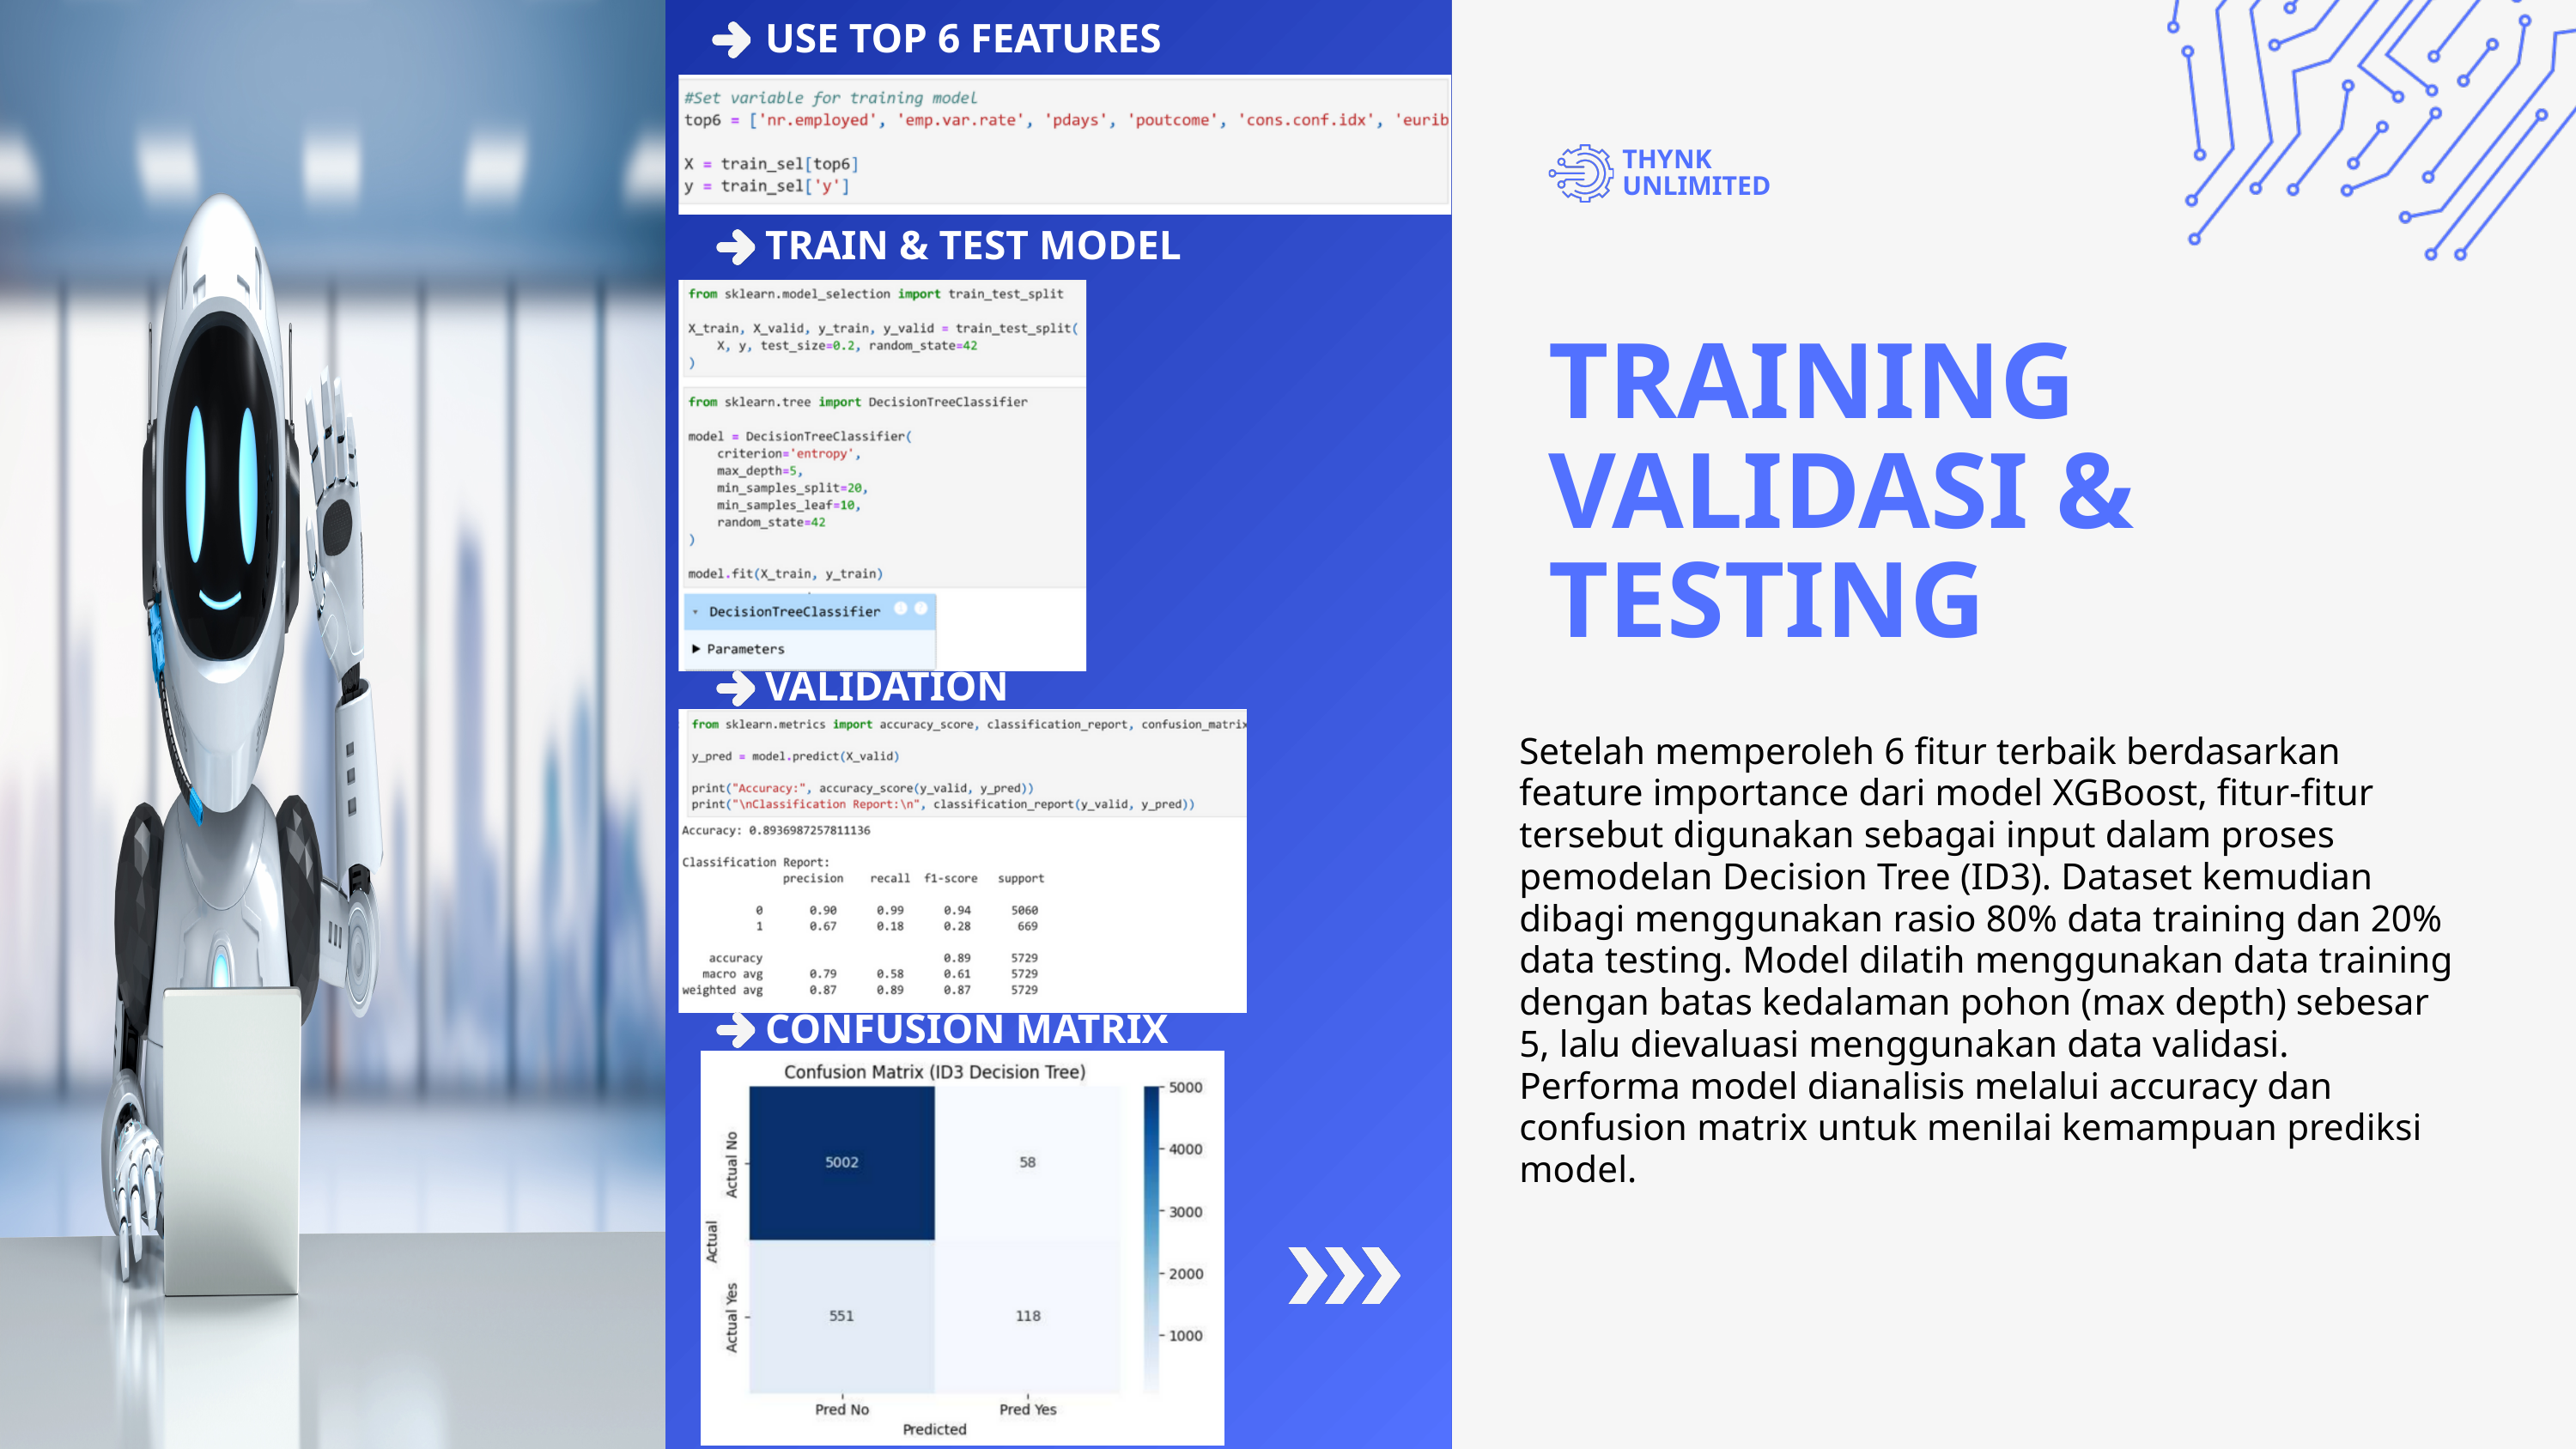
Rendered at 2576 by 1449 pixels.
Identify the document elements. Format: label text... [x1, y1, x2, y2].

text_box THYNK UNLIMITED [1622, 146, 1789, 201]
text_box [0, 0, 666, 1449]
text_box TRAINING VALIDASI & TESTING [1548, 330, 2432, 659]
text_box Setelah memperoleh 6 fitur terbaik berdasarkan feature importance dari model XGBoost, fitur-fitur tersebut digunakan sebagai input dalam proses pemodelan Decision Tree (ID3). Dataset kemudian dibagi menggunakan rasio 80% data training dan 20% data testing. Model dilatih menggunakan data training dengan batas kedalaman pohon (max depth) sebesar 5, lalu dievaluasi menggunakan data validasi. Performa model dianalisis melalui accuracy dan confusion matrix untuk menilai kemampuan prediksi model. [1519, 729, 2461, 1191]
text_box [2166, 0, 2576, 263]
text_box [1548, 144, 1614, 203]
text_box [670, 0, 1452, 1449]
